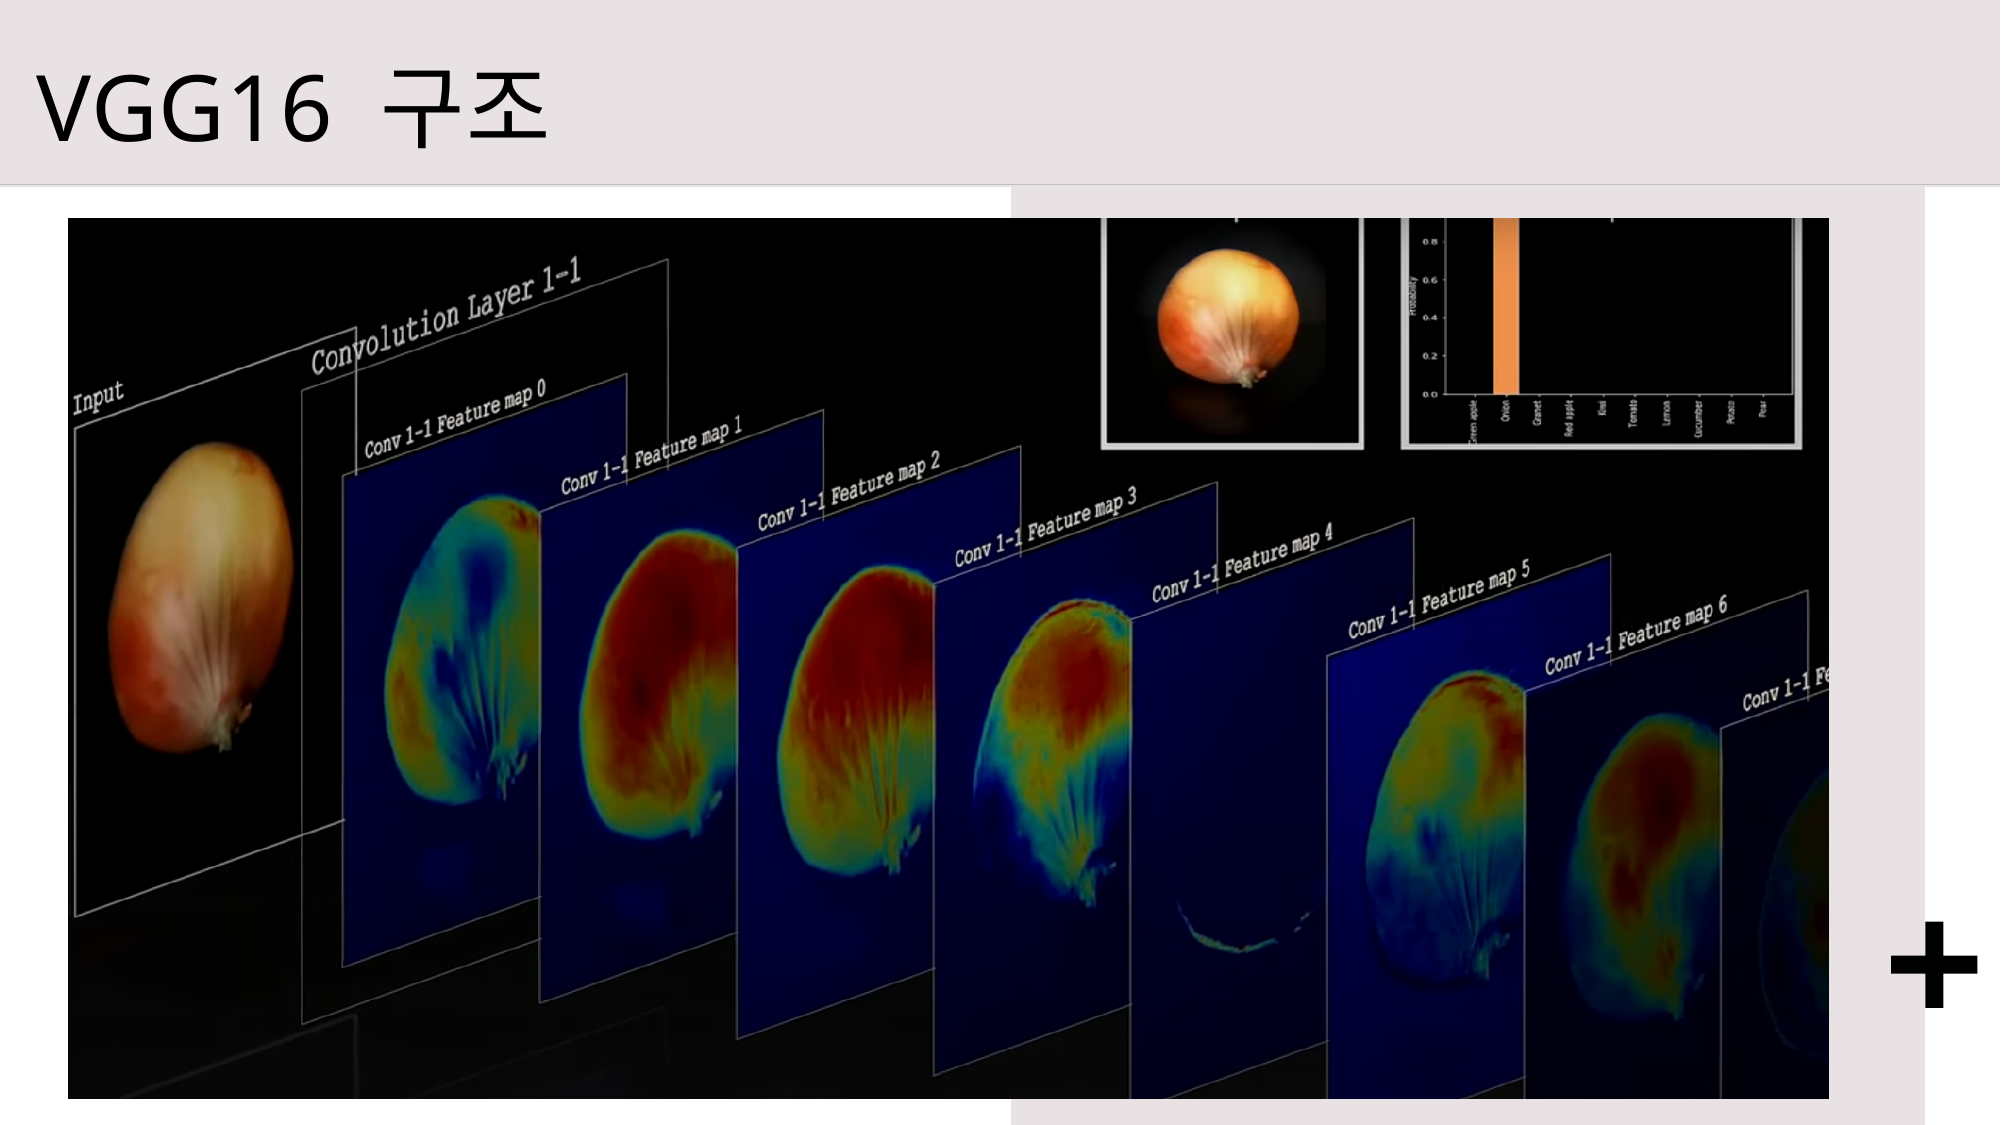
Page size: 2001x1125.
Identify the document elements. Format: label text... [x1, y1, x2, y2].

text_box [0, 0, 2000, 184]
title VGG16 구조 [18, 185, 1375, 255]
picture [68, 218, 1829, 1099]
title VGG16 구조 [18, 17, 1375, 184]
